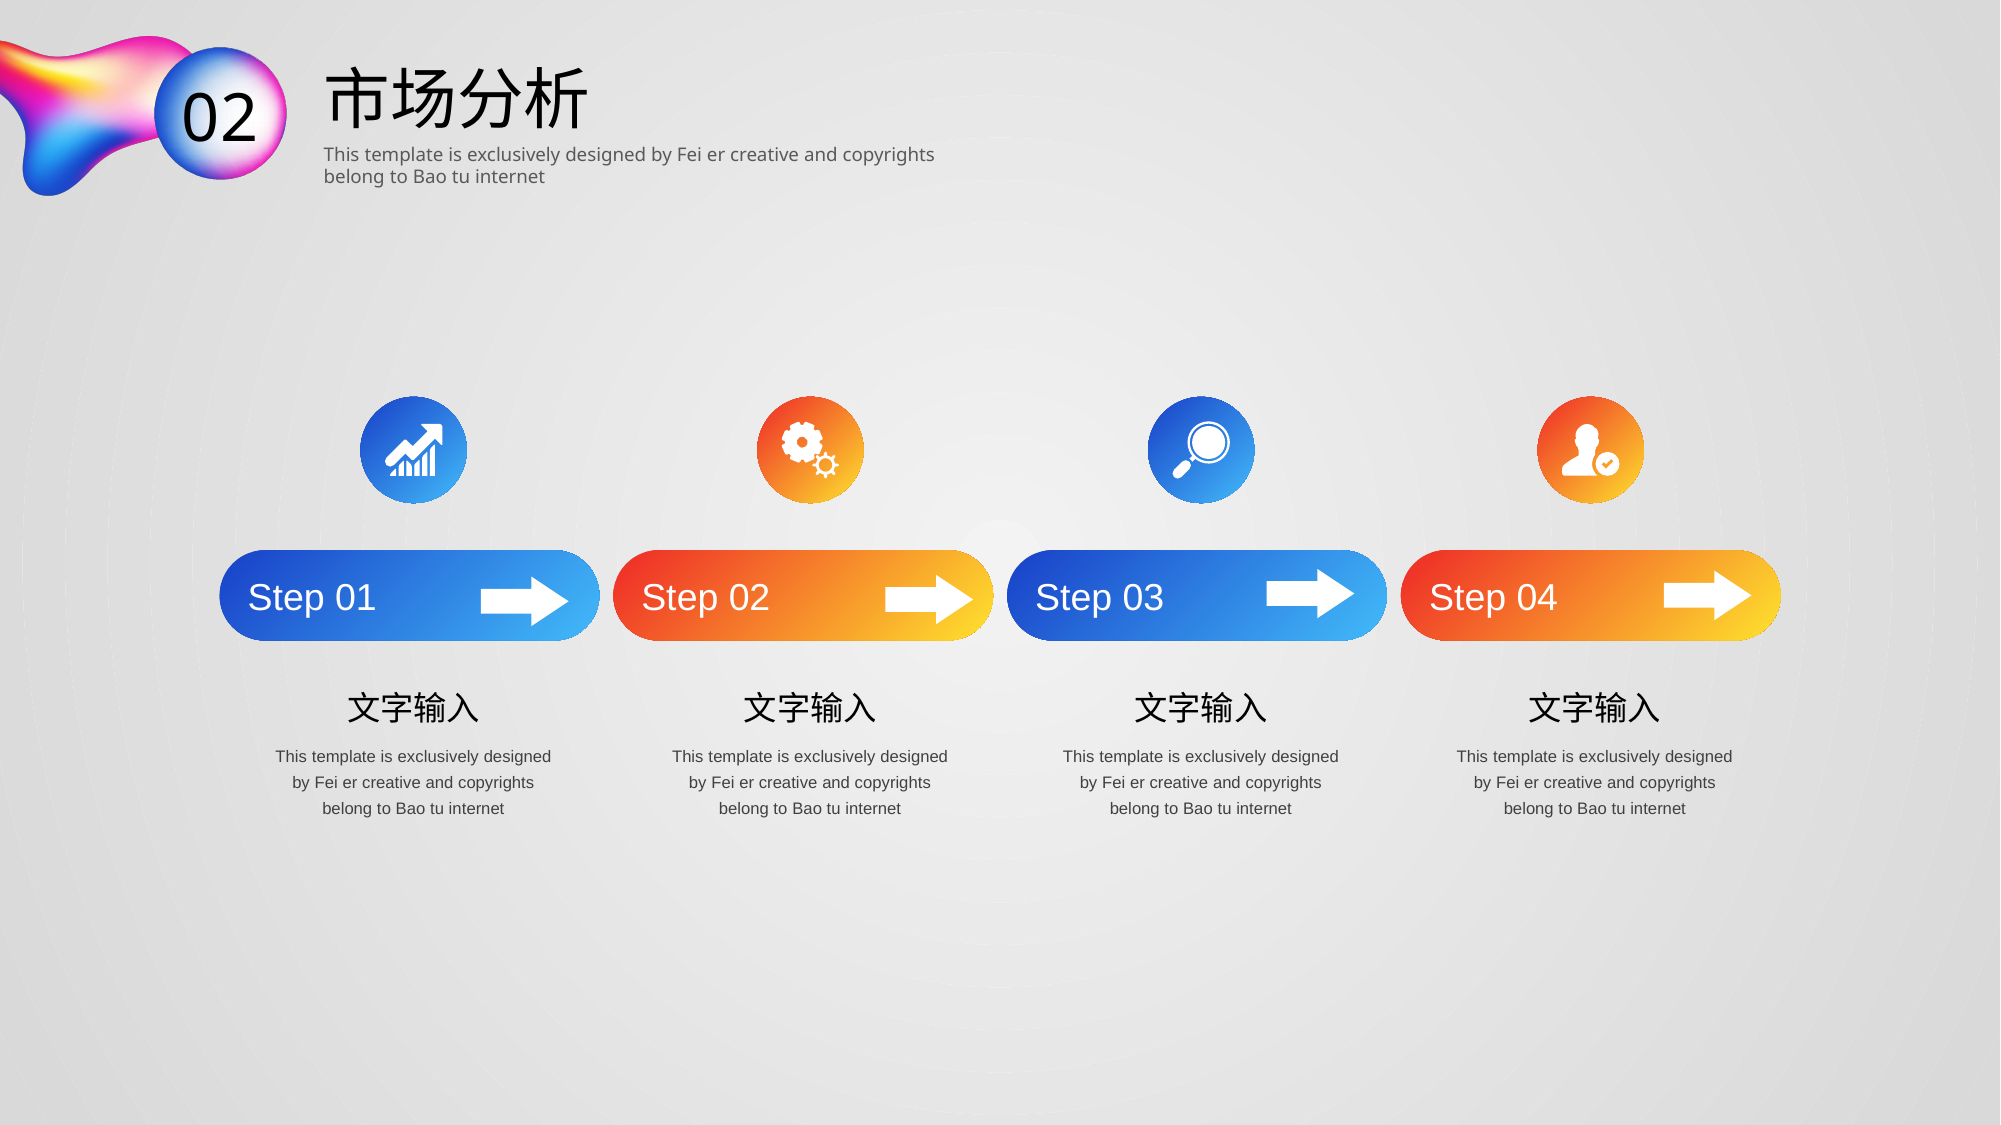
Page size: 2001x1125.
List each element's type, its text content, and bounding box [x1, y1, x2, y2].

text_box Step 03 [1006, 549, 1388, 642]
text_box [253, 680, 574, 825]
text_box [757, 396, 864, 504]
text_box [650, 680, 970, 825]
picture [0, 36, 287, 196]
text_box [1537, 396, 1644, 504]
text_box [1265, 566, 1357, 621]
text_box [884, 572, 975, 627]
text_box Step 04 [1399, 549, 1782, 642]
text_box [1147, 396, 1255, 504]
text_box Step 01 [218, 549, 601, 642]
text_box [1041, 680, 1361, 825]
text_box [1662, 568, 1754, 623]
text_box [1435, 680, 1755, 825]
text_box Step 02 [612, 549, 995, 642]
text_box [479, 574, 571, 628]
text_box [308, 49, 1004, 196]
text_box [360, 396, 467, 504]
